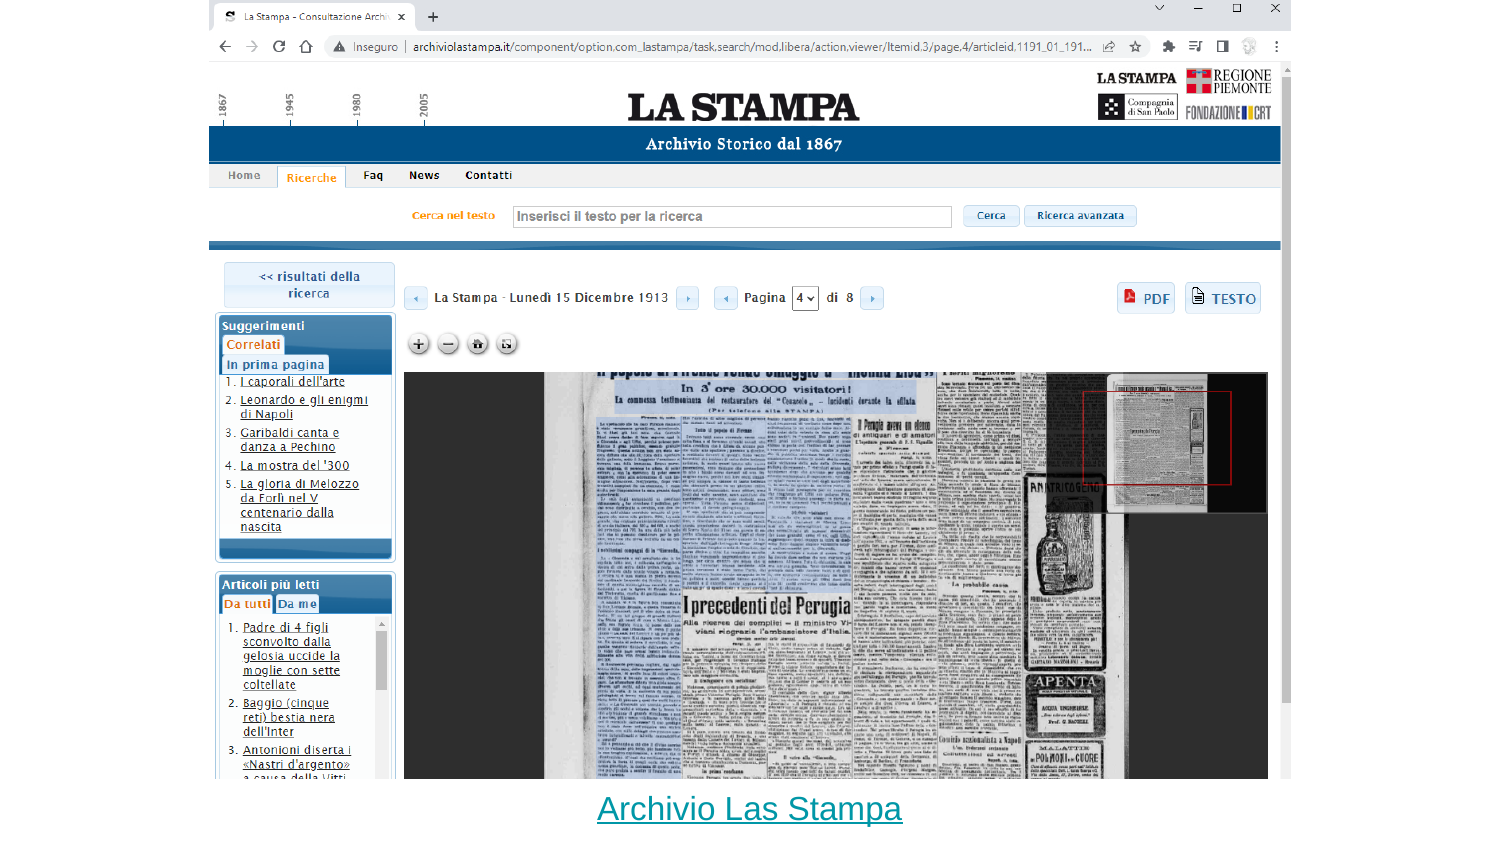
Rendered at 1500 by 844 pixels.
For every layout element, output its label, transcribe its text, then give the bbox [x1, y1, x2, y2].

title Archivio Las Stampa [582, 787, 918, 837]
picture [208, 0, 1291, 780]
